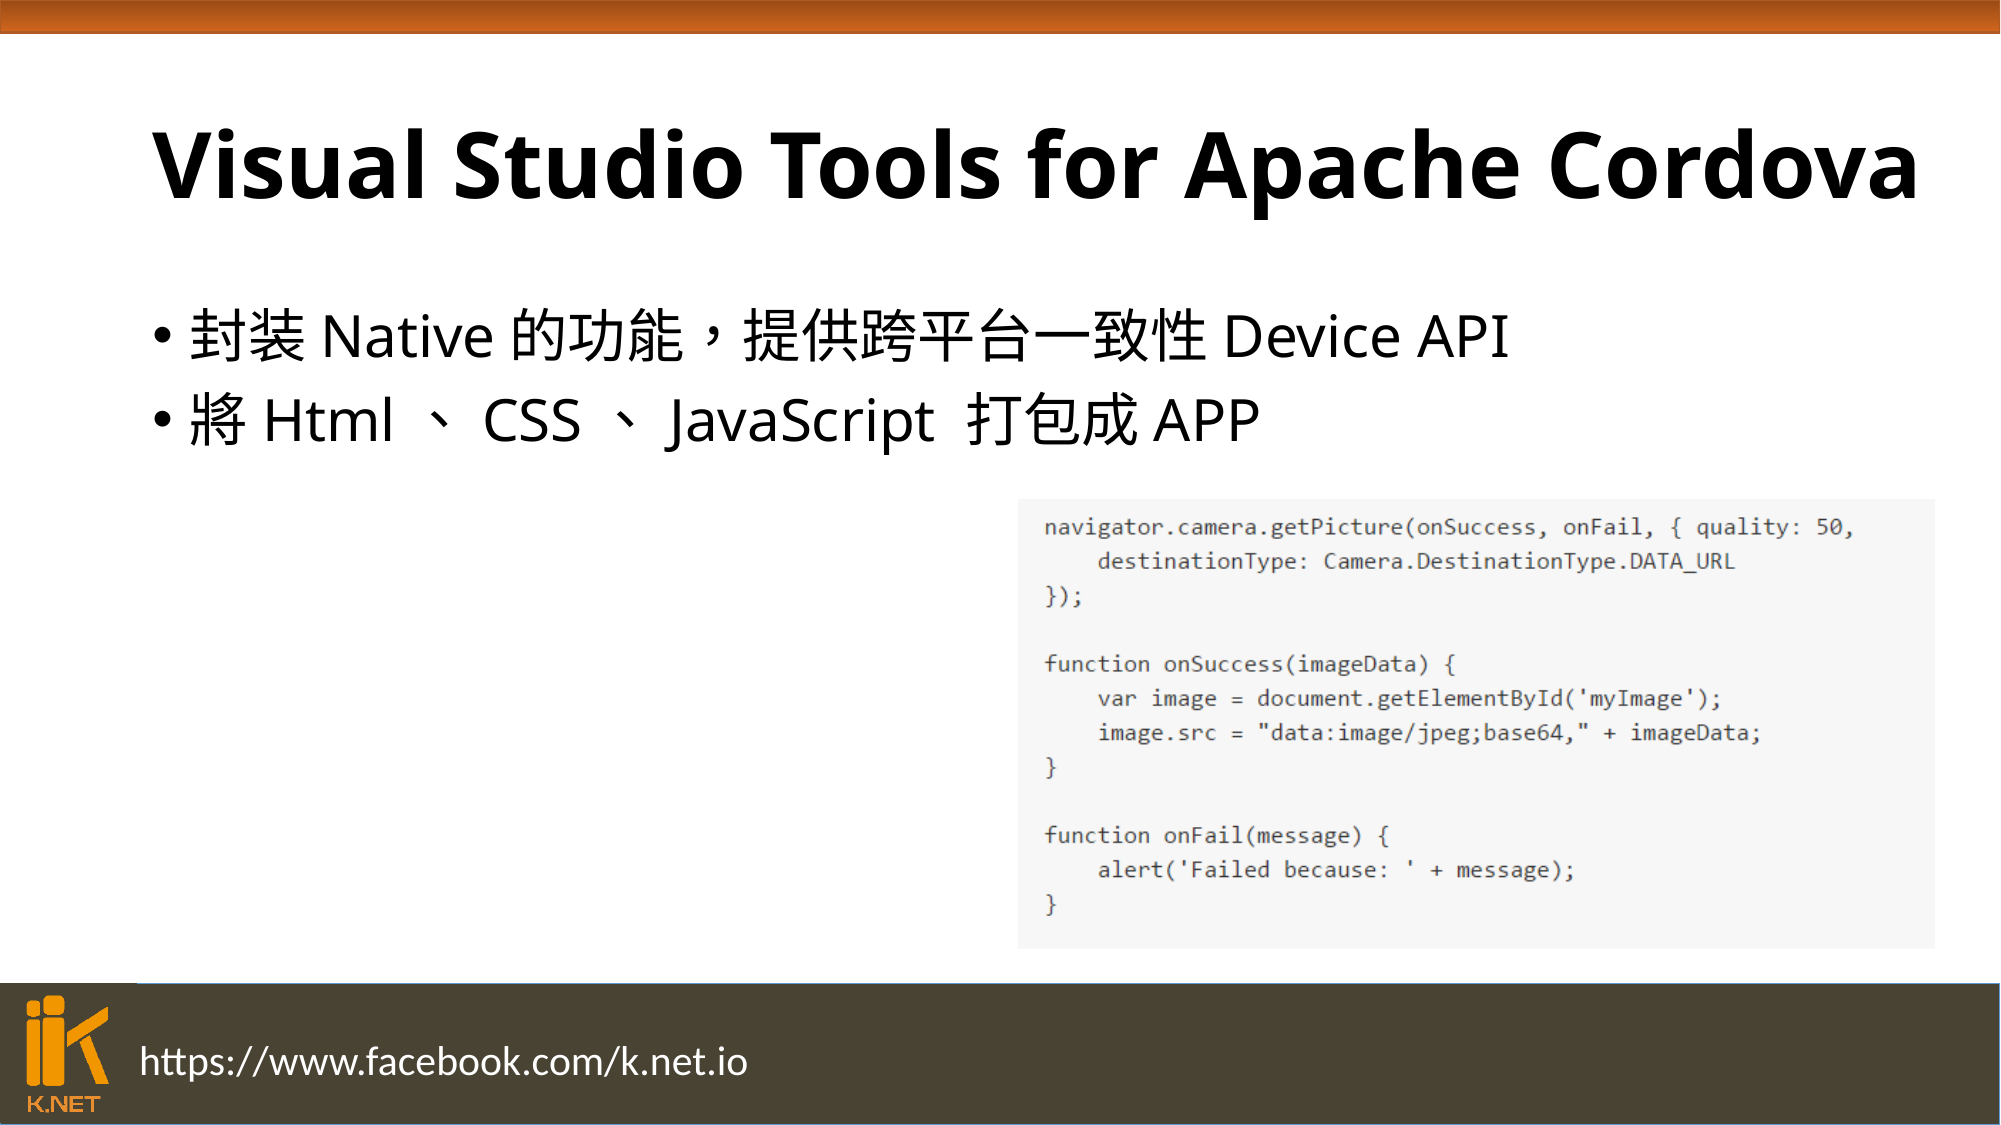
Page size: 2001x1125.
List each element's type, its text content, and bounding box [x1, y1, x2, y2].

picture [0, 983, 137, 1123]
picture [1018, 499, 1935, 956]
list 封装Native的功能，提供跨平台一致性Device API 將Html、CSS、JavaScript 打包成APP [137, 299, 1863, 1014]
title Visual Studio Tools for Apache Cordova [137, 59, 1958, 278]
